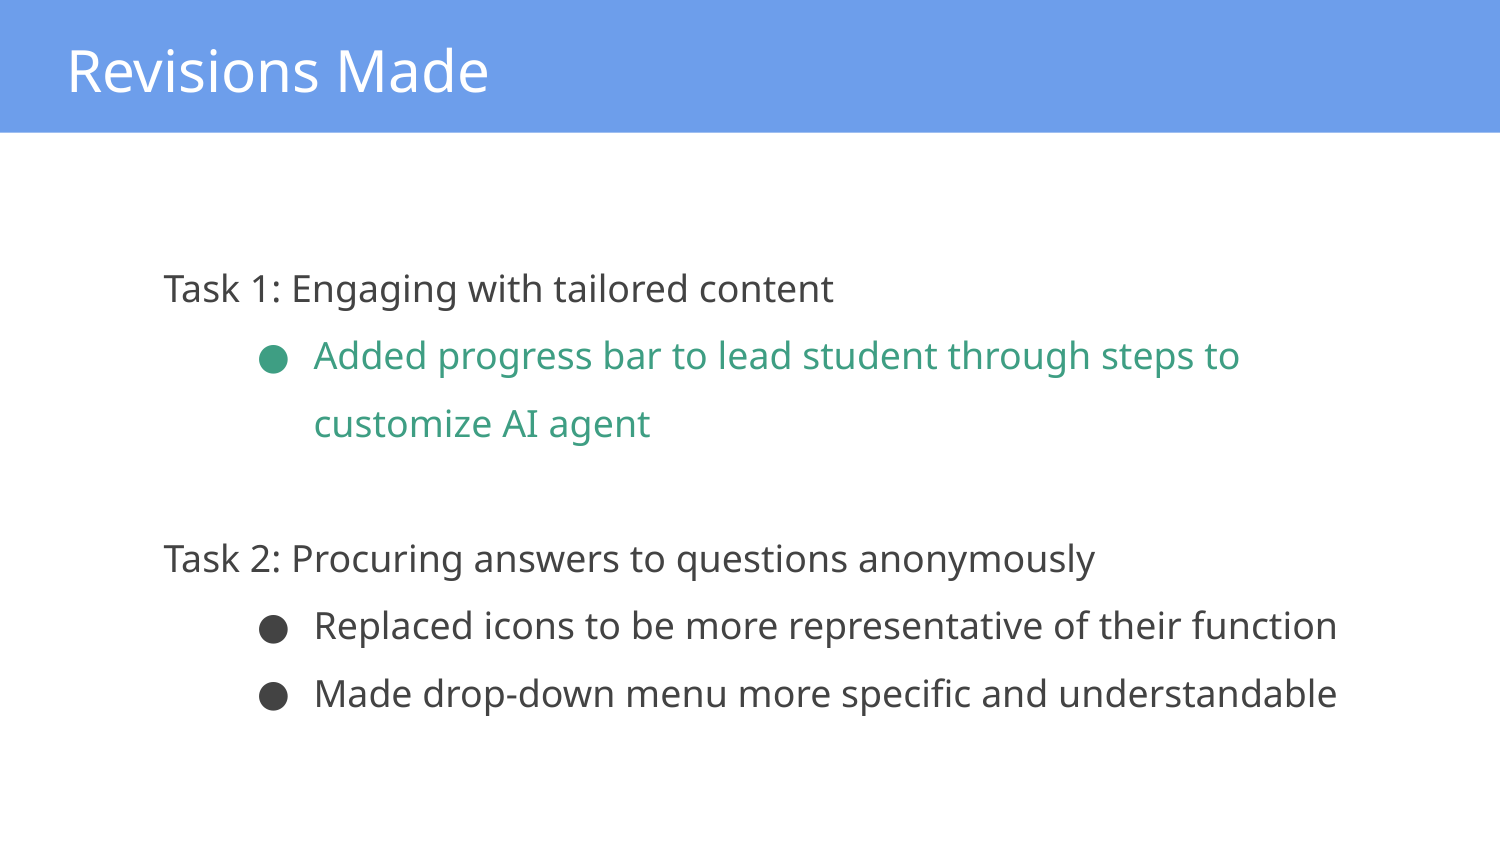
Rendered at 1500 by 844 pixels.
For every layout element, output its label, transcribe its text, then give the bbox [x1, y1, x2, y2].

text_box Task 1: Engaging with tailored content Added progress bar to lead student through steps to customize AI agent Task 2: Procuring answers to questions anonymously Replaced icons to be more representative of their function Made drop-down menu more specific and understandable [148, 227, 1384, 683]
text_box [0, 0, 1500, 133]
text_box Revisions Made [51, 19, 1449, 114]
